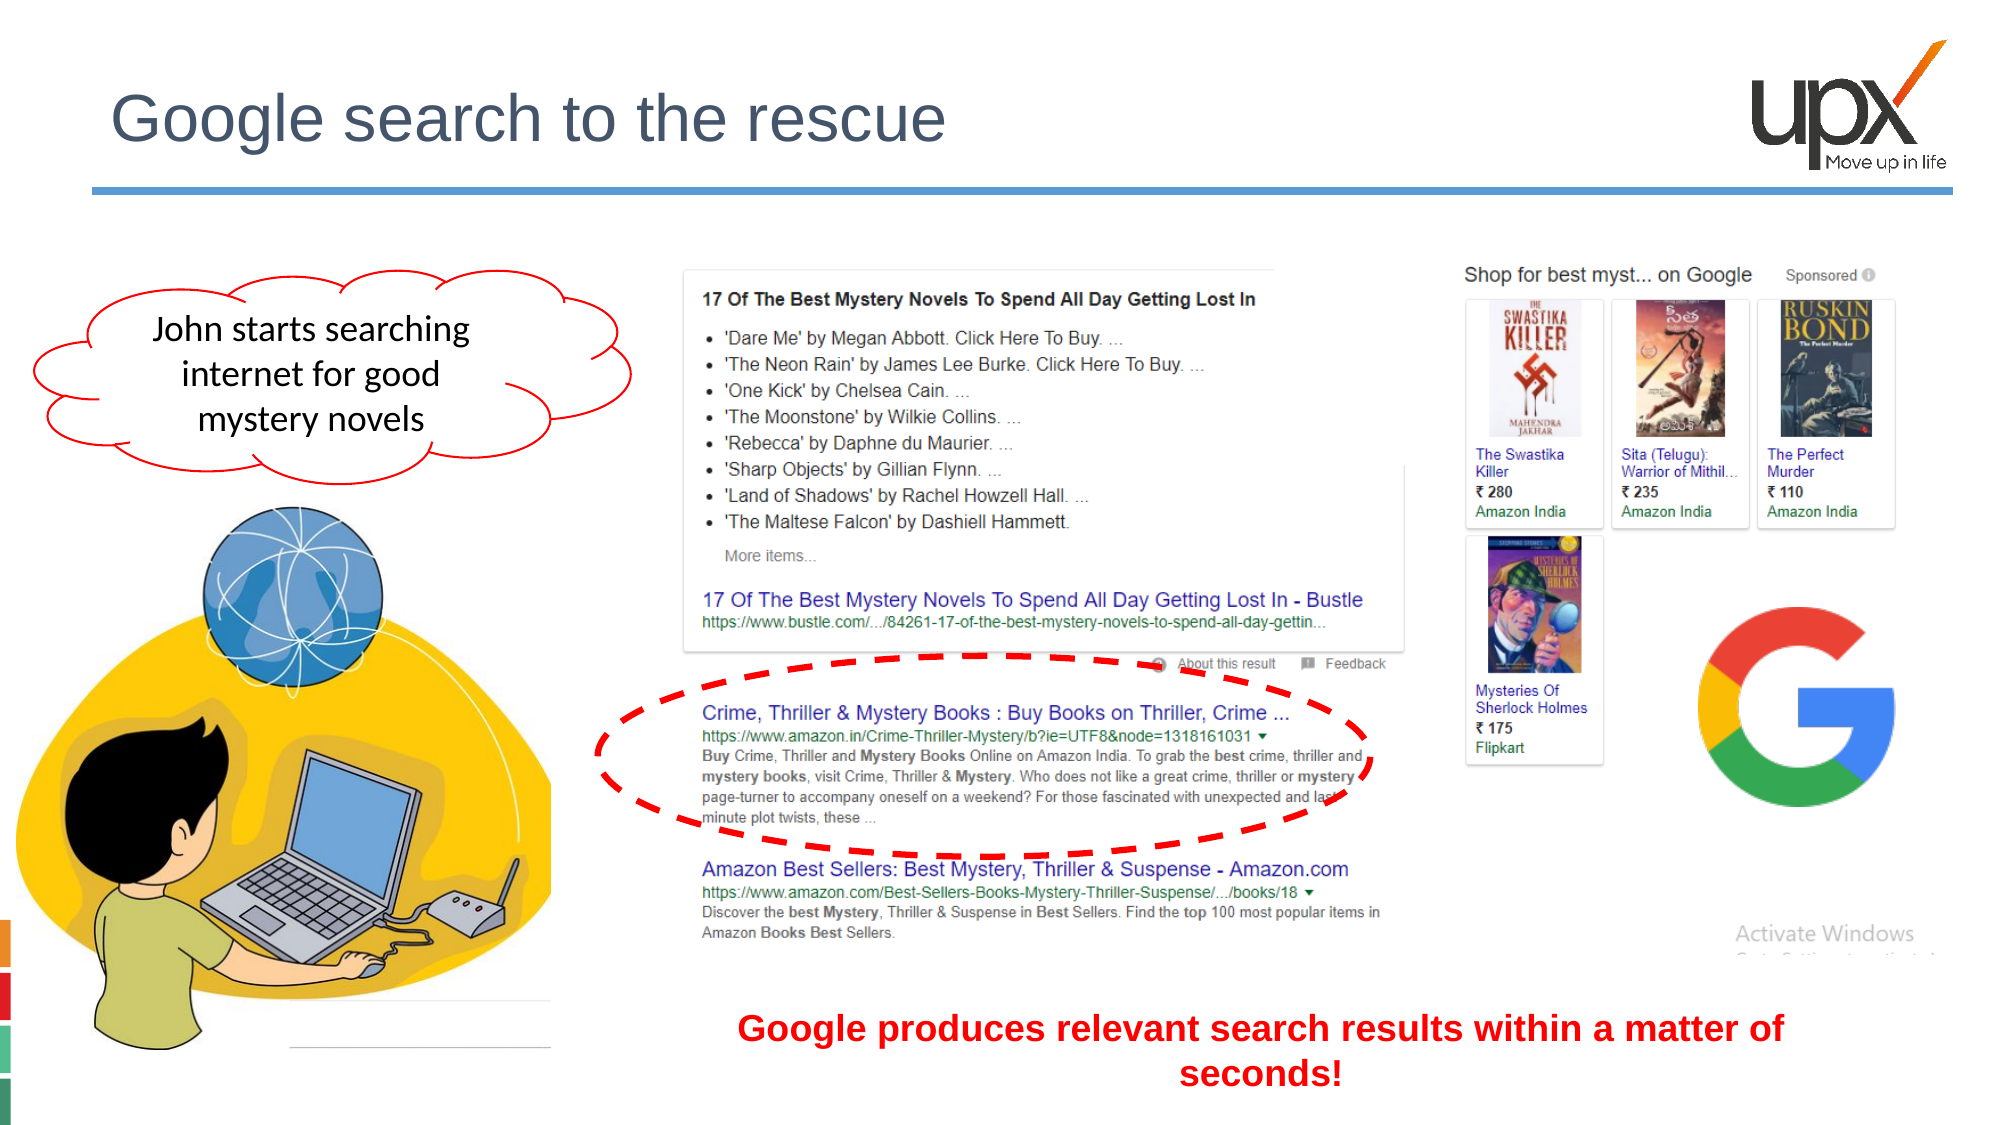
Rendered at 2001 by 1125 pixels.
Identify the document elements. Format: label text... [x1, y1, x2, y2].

text_box [597, 697, 671, 816]
text_box John starts searching internet for good mystery novels [34, 270, 631, 485]
picture [16, 497, 552, 1050]
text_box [91, 0, 2000, 213]
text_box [0, 919, 11, 1125]
picture [676, 259, 1937, 955]
text_box Google produces relevant search results within a matter of seconds! [672, 996, 1850, 1103]
